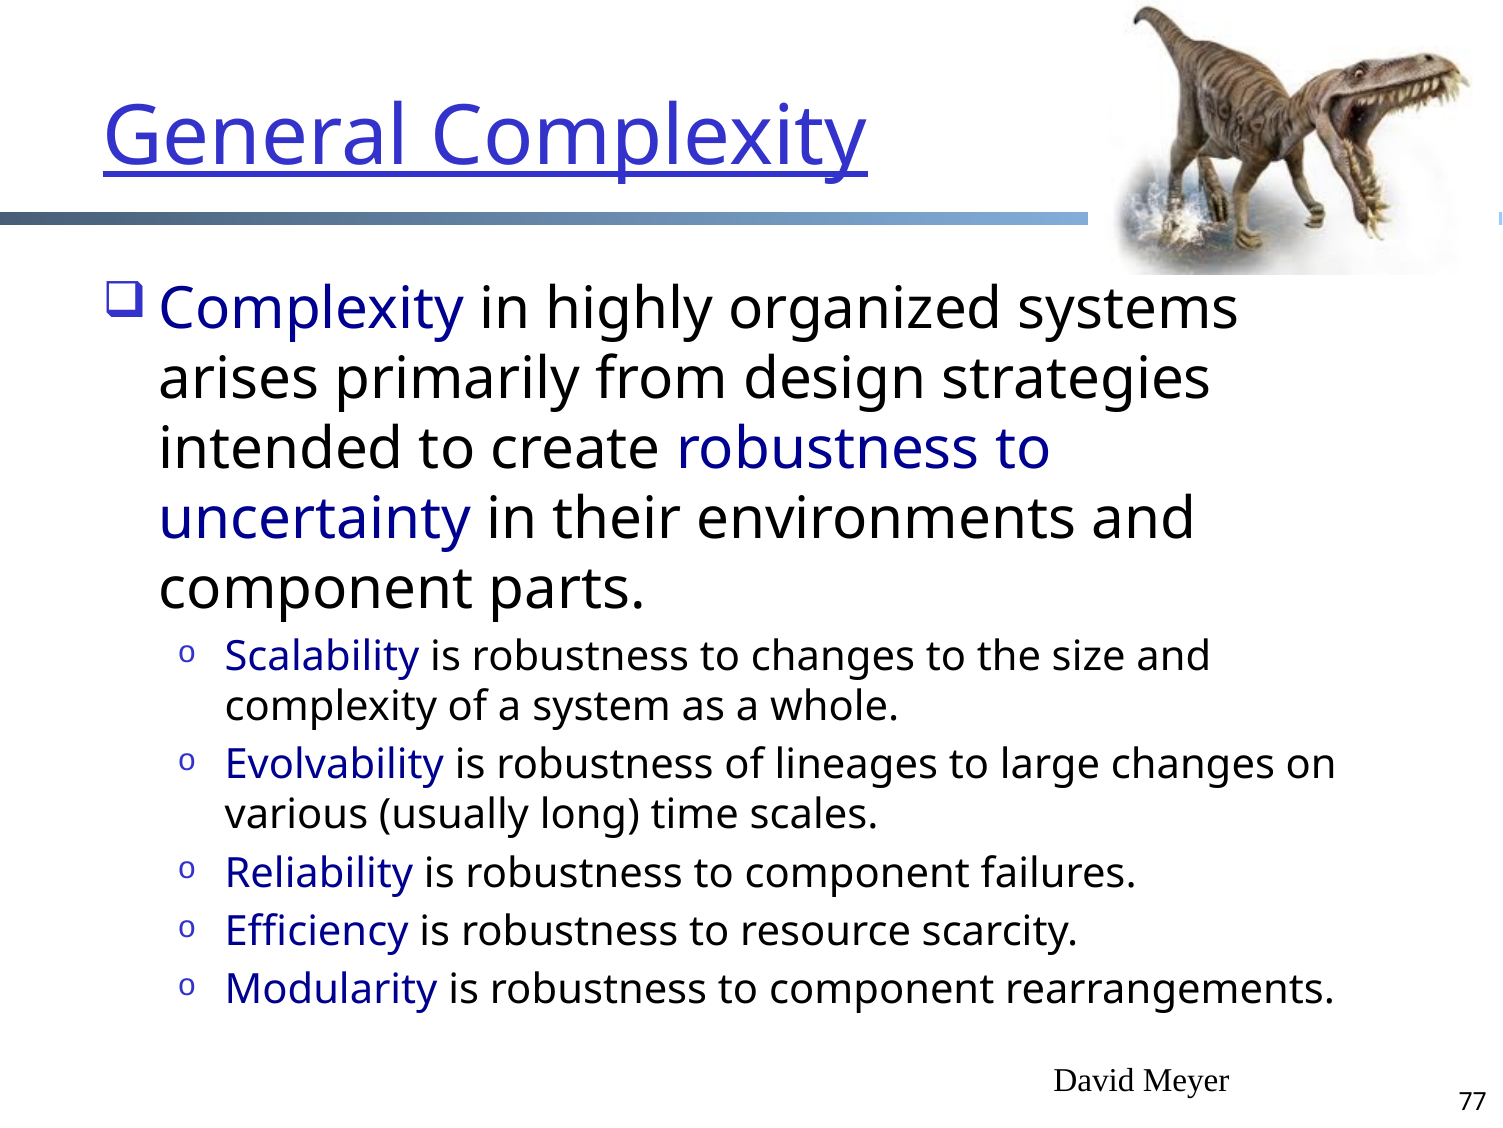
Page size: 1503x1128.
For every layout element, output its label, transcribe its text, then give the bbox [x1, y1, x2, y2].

title General Complexity [87, 37, 1083, 226]
slide_number 77 [1151, 1051, 1503, 1128]
list Complexity in highly organized systems arises primarily from design strategies intended to create robustness to uncertainty in their environments and component parts. Scalability is robustness to changes to the size and complexity of a system as a whole. Evolvability is robustness of lineages to large changes on various (usually long) time scales. Reliability is robustness to component failures. Efficiency is robustness to resource scarcity. Modularity is robustness to component rearrangements. [87, 263, 1365, 1027]
picture [1088, 0, 1499, 275]
text_box David Meyer [1038, 1051, 1245, 1106]
